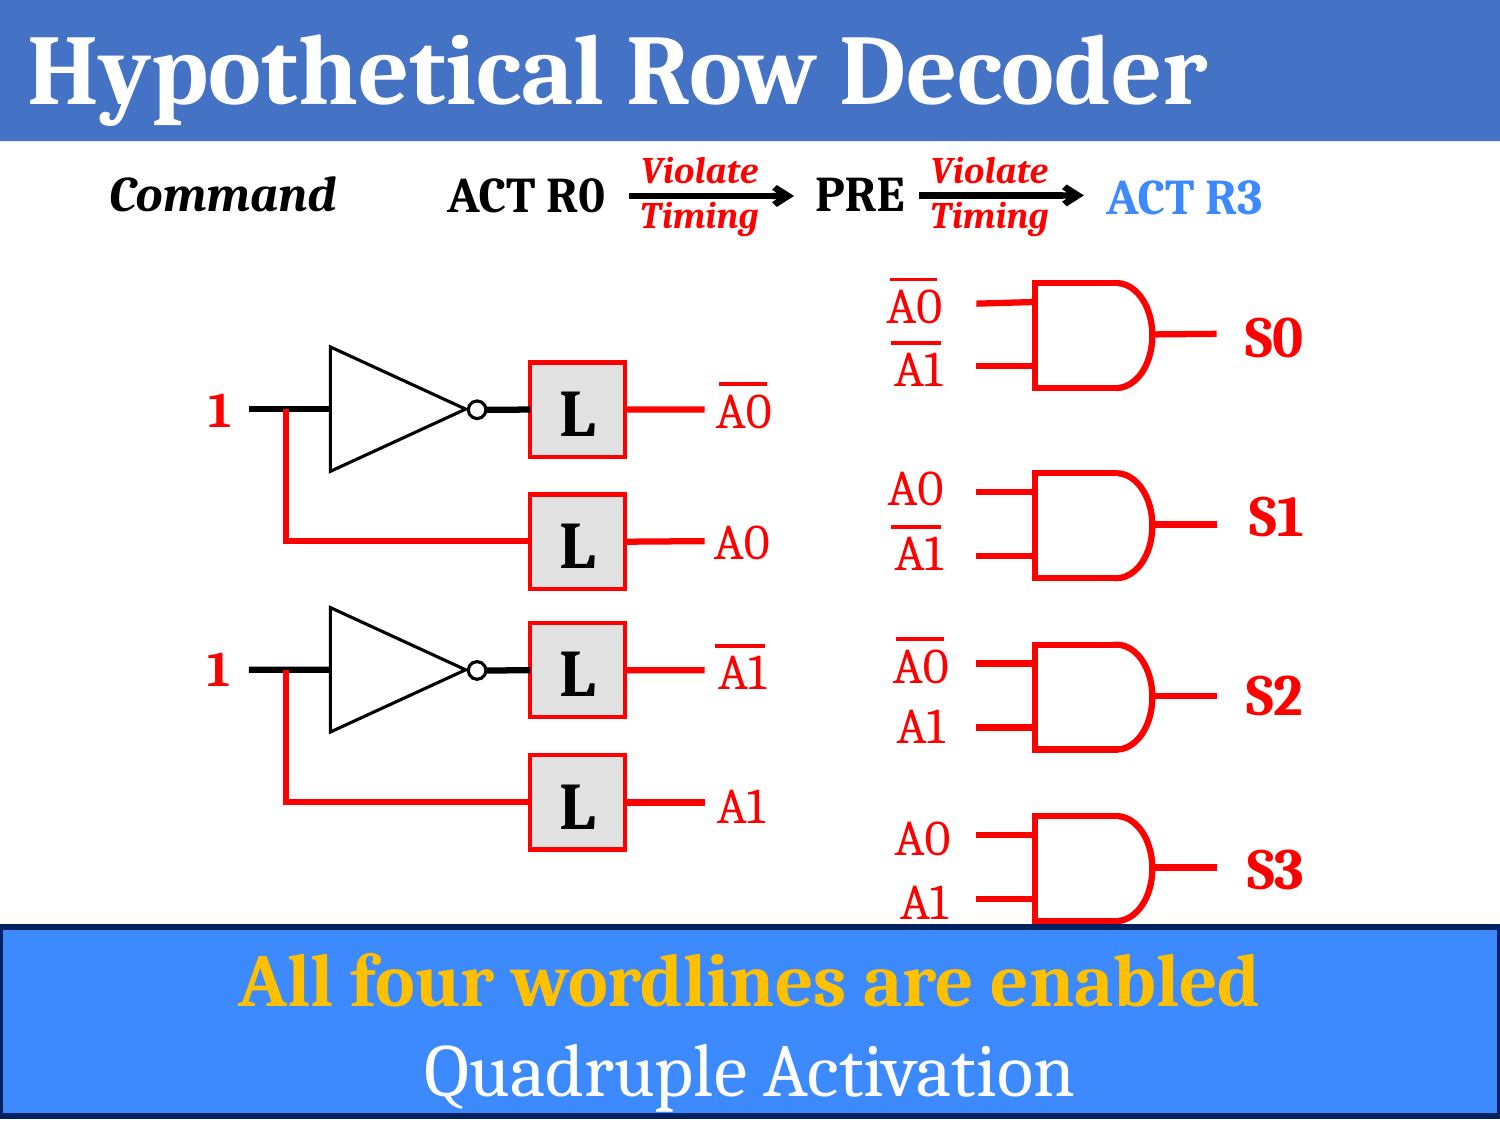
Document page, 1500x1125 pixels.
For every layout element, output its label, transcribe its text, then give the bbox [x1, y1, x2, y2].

text_box L [529, 494, 626, 590]
text_box A0 [681, 371, 806, 446]
text_box [467, 399, 487, 420]
text_box L [529, 754, 626, 850]
text_box [1034, 282, 1115, 389]
text_box All four wordlines are enabled Quadruple Activation [0, 926, 1500, 1117]
text_box A1 [689, 631, 795, 707]
text_box L [529, 622, 626, 718]
text_box Command [58, 154, 361, 229]
text_box A1 [868, 685, 973, 761]
text_box PRE [810, 154, 879, 230]
text_box 1 [163, 629, 274, 704]
text_box A1 [688, 765, 794, 841]
text_box S1 [1218, 471, 1335, 556]
text_box [467, 660, 487, 681]
text_box 1 [164, 370, 276, 446]
text_box [1114, 472, 1154, 580]
text_box A0 [694, 502, 790, 578]
text_box A1 [871, 873, 977, 926]
text_box A0 [858, 626, 983, 701]
text_box A0 [860, 798, 985, 873]
text_box [329, 345, 467, 473]
text_box ACT R0 [361, 154, 589, 230]
text_box A0 [852, 266, 977, 341]
text_box A0 [868, 448, 964, 513]
text_box [1034, 815, 1115, 922]
text_box [1034, 472, 1115, 579]
text_box [329, 606, 467, 734]
text_box S3 [1218, 823, 1335, 909]
picture [182, 1117, 490, 1121]
text_box S2 [1216, 649, 1333, 735]
text_box Violate Timing [589, 139, 810, 244]
title Hypothetical Row Decoder [12, 1, 1487, 127]
text_box [1115, 282, 1154, 390]
text_box [1034, 644, 1115, 751]
text_box Violate Timing [879, 138, 1100, 244]
text_box A1 [866, 513, 971, 588]
text_box [1112, 643, 1154, 751]
text_box A1 [865, 329, 971, 404]
text_box ACT R3 [1020, 157, 1349, 233]
text_box [1115, 815, 1154, 923]
text_box L [529, 361, 626, 458]
text_box S0 [1216, 291, 1333, 377]
